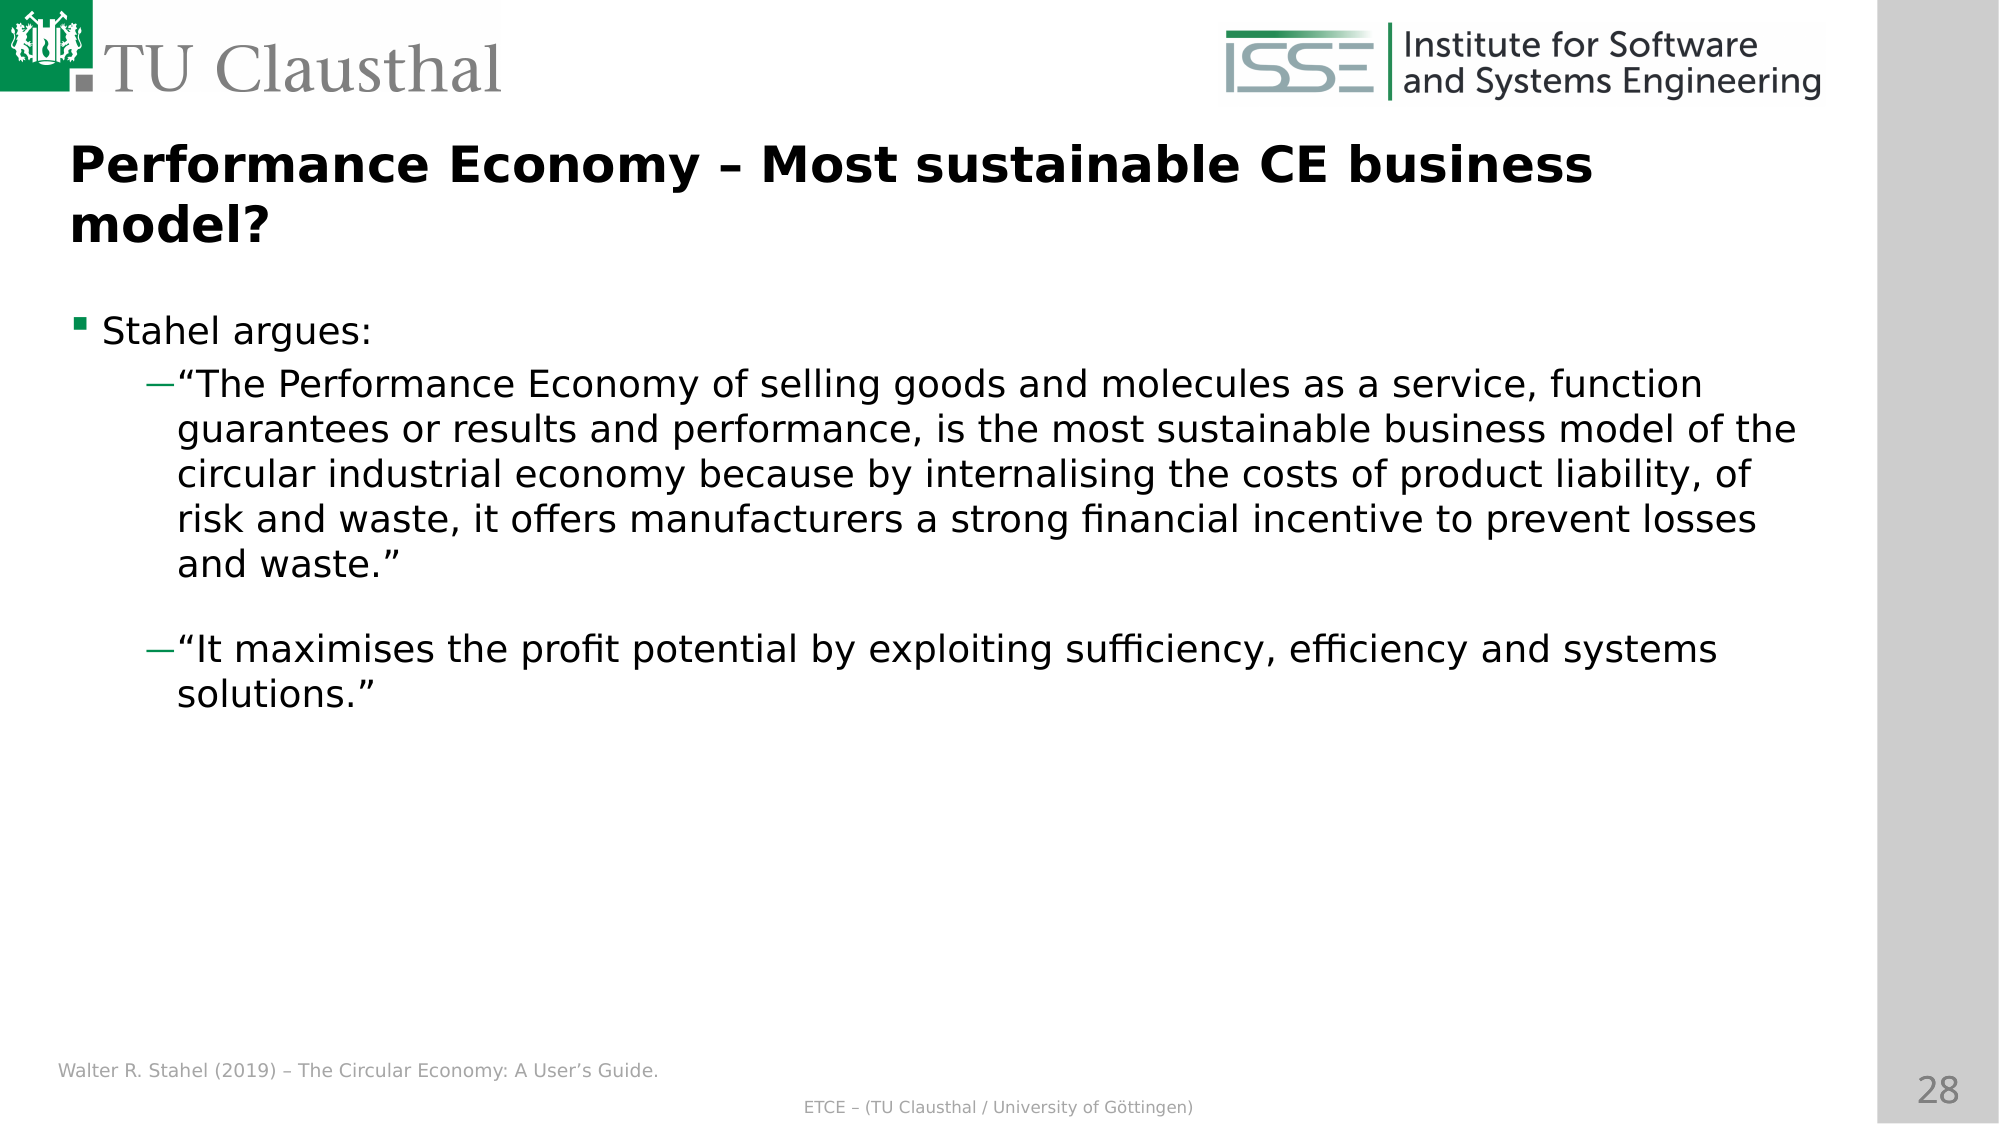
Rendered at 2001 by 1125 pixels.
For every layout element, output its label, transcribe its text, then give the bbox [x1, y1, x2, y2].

text_box Stahel argues: “The Performance Economy of selling goods and molecules as a service, function guarantees or results and performance, is the most sustainable business model of the circular industrial economy because by internalising the costs of product liability, of risk and waste, it offers manufacturers a strong financial incentive to prevent losses and waste.” “It maximises the profit potential by exploiting sufficiency, efficiency and systems solutions.” [55, 299, 1818, 1012]
text_box Performance Economy – Most sustainable CE business model? [55, 125, 1818, 207]
picture [0, 0, 501, 92]
text_box Walter R. Stahel (2019) – The Circular Economy: A User’s Guide. [43, 1051, 1105, 1089]
picture [1218, 22, 1826, 107]
